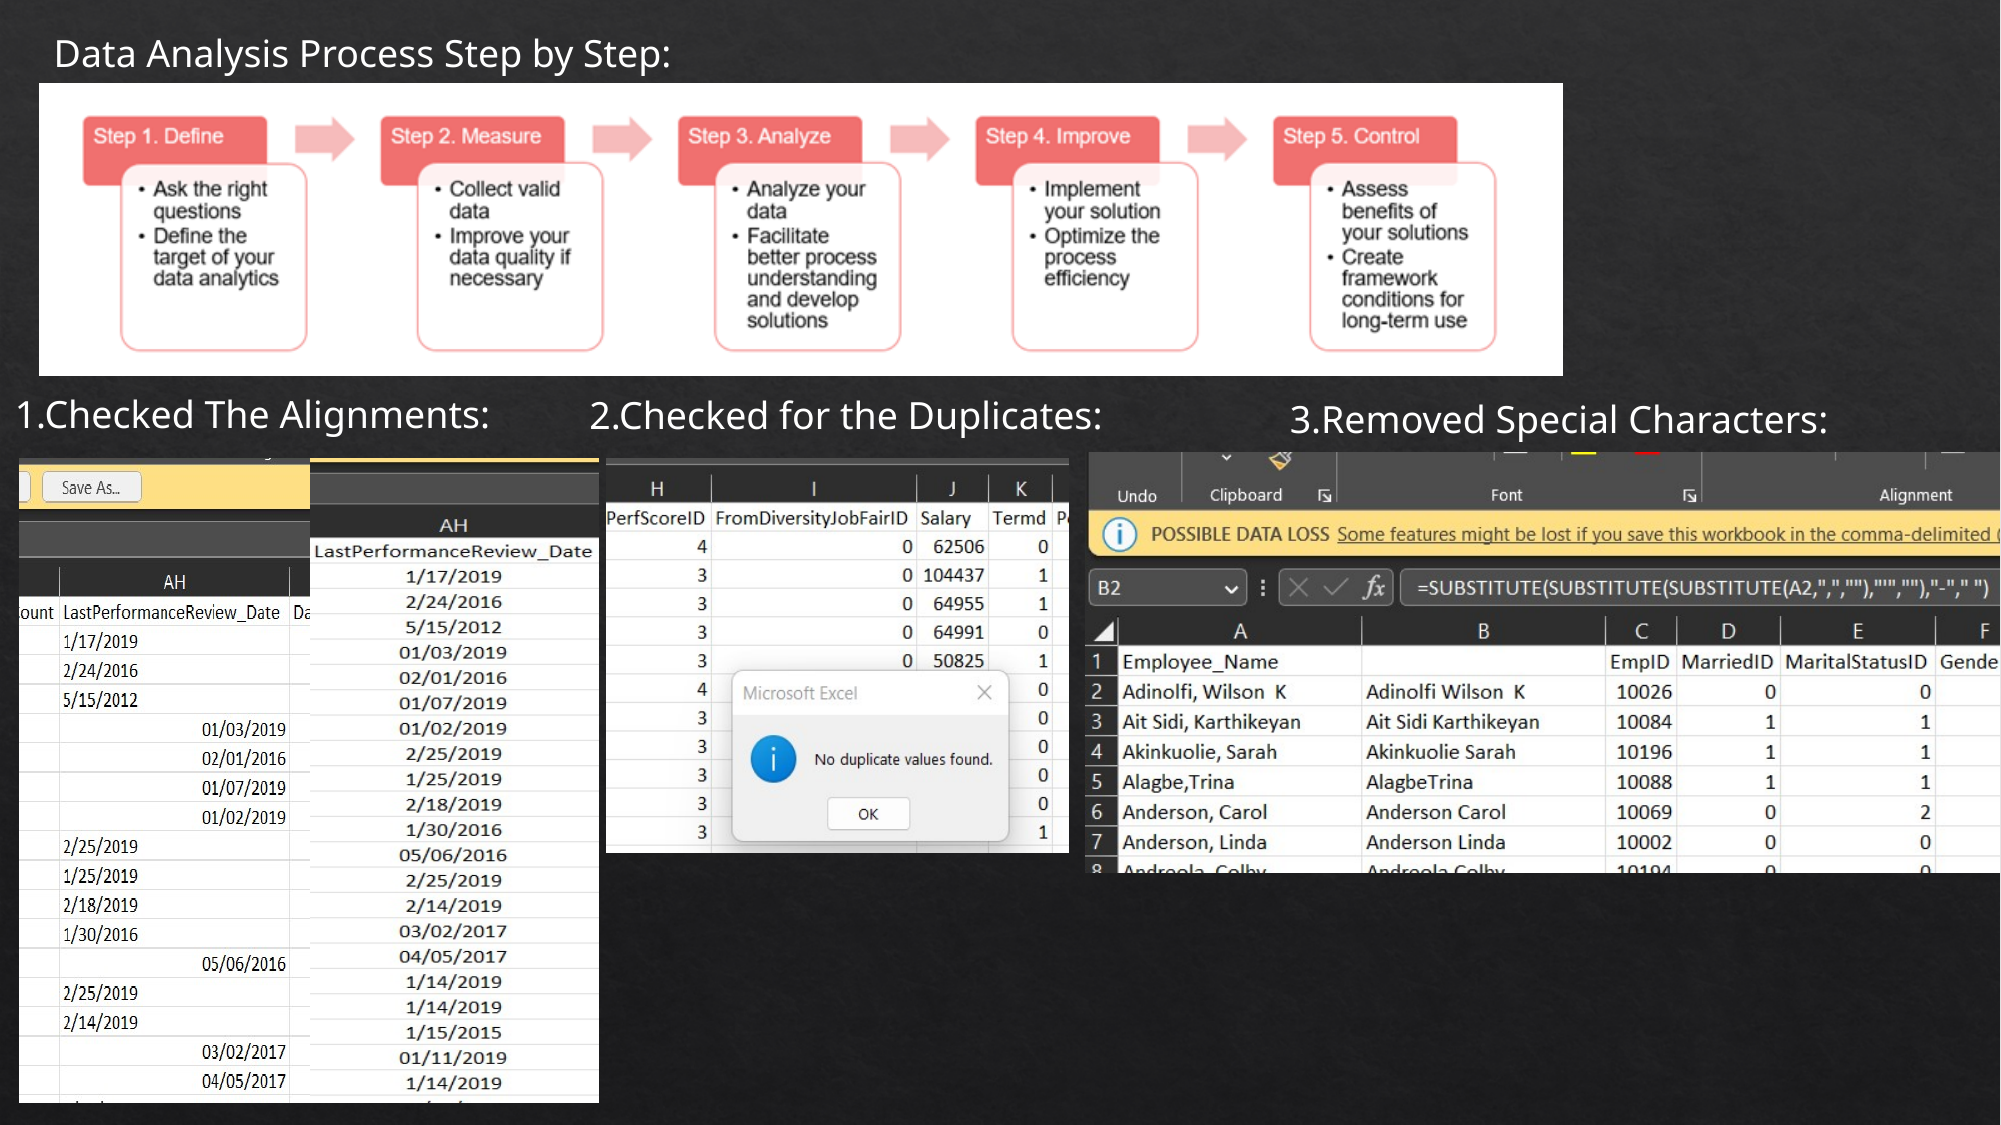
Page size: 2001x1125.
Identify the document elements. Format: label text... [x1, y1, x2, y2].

picture [606, 457, 1069, 854]
picture [1084, 452, 2000, 874]
text_box Data Analysis Process Step by Step: [39, 22, 709, 80]
picture [18, 457, 599, 1103]
text_box 1.Checked The Alignments: [0, 384, 574, 444]
text_box 2.Checked for the Duplicates: [574, 389, 1150, 445]
picture [38, 83, 1563, 377]
text_box 3.Removed Special Characters: [1275, 388, 1900, 448]
